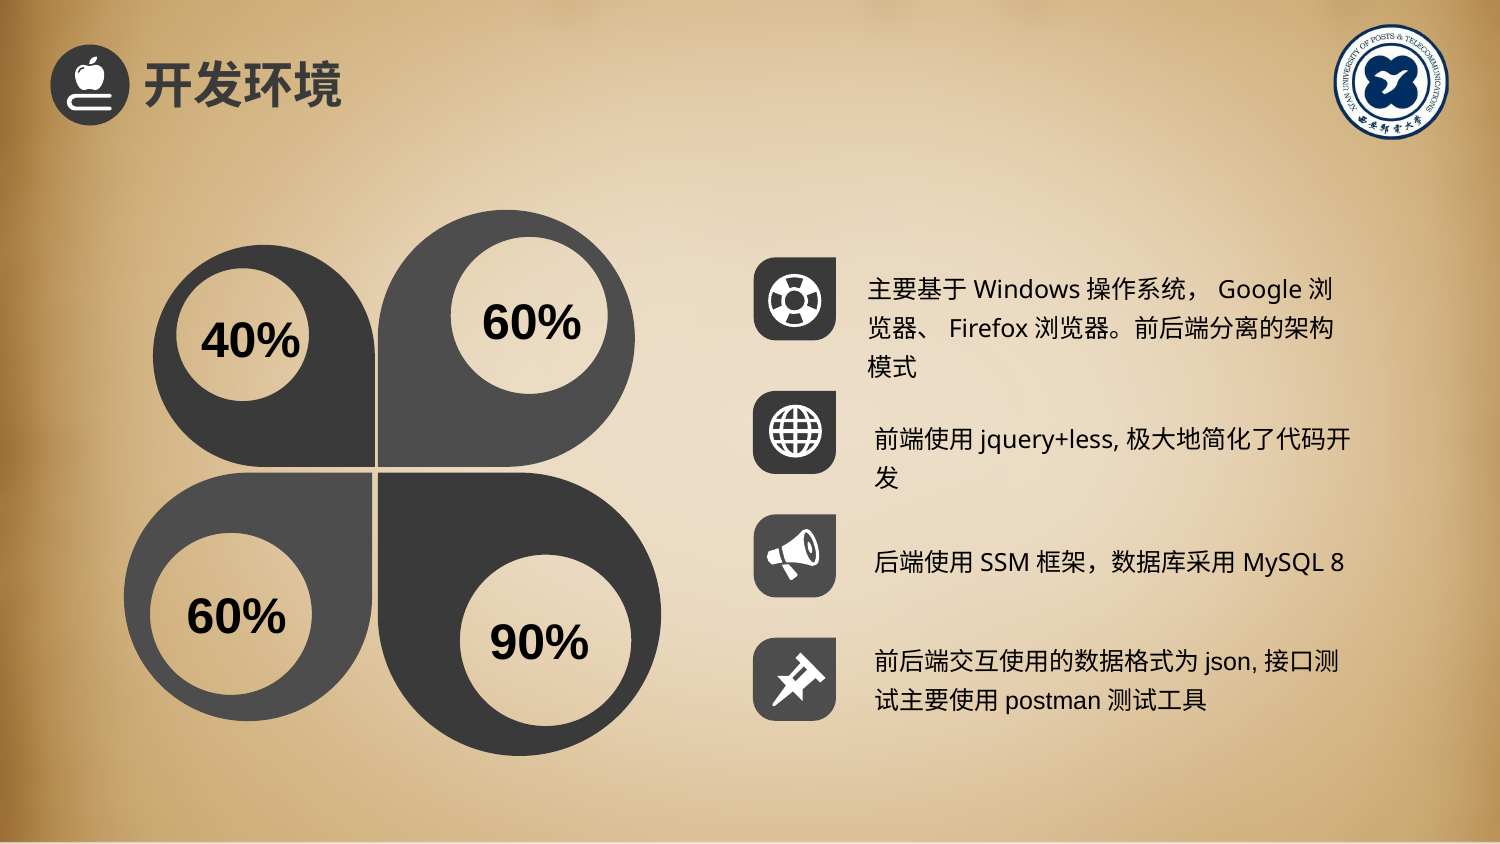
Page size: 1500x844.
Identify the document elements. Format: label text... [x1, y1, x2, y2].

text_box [752, 637, 836, 721]
picture [0, 0, 1500, 844]
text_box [51, 45, 129, 123]
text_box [123, 472, 373, 722]
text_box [752, 390, 836, 474]
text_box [377, 472, 662, 756]
text_box 主要基于Windows操作系统，Google浏览器、Firefox浏览器。前后端分离的架构模式 [852, 257, 1370, 389]
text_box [753, 257, 836, 341]
text_box 前端使用jquery+less,极大地简化了代码开发 [859, 406, 1376, 500]
text_box 后端使用SSM框架，数据库采用MySQL 8 [859, 530, 1376, 584]
text_box 前后端交互使用的数据格式为json,接口测试主要使用postman测试工具 [859, 629, 1376, 722]
text_box 开发环境 [129, 46, 411, 121]
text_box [152, 244, 375, 467]
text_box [377, 209, 635, 467]
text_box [753, 514, 836, 598]
